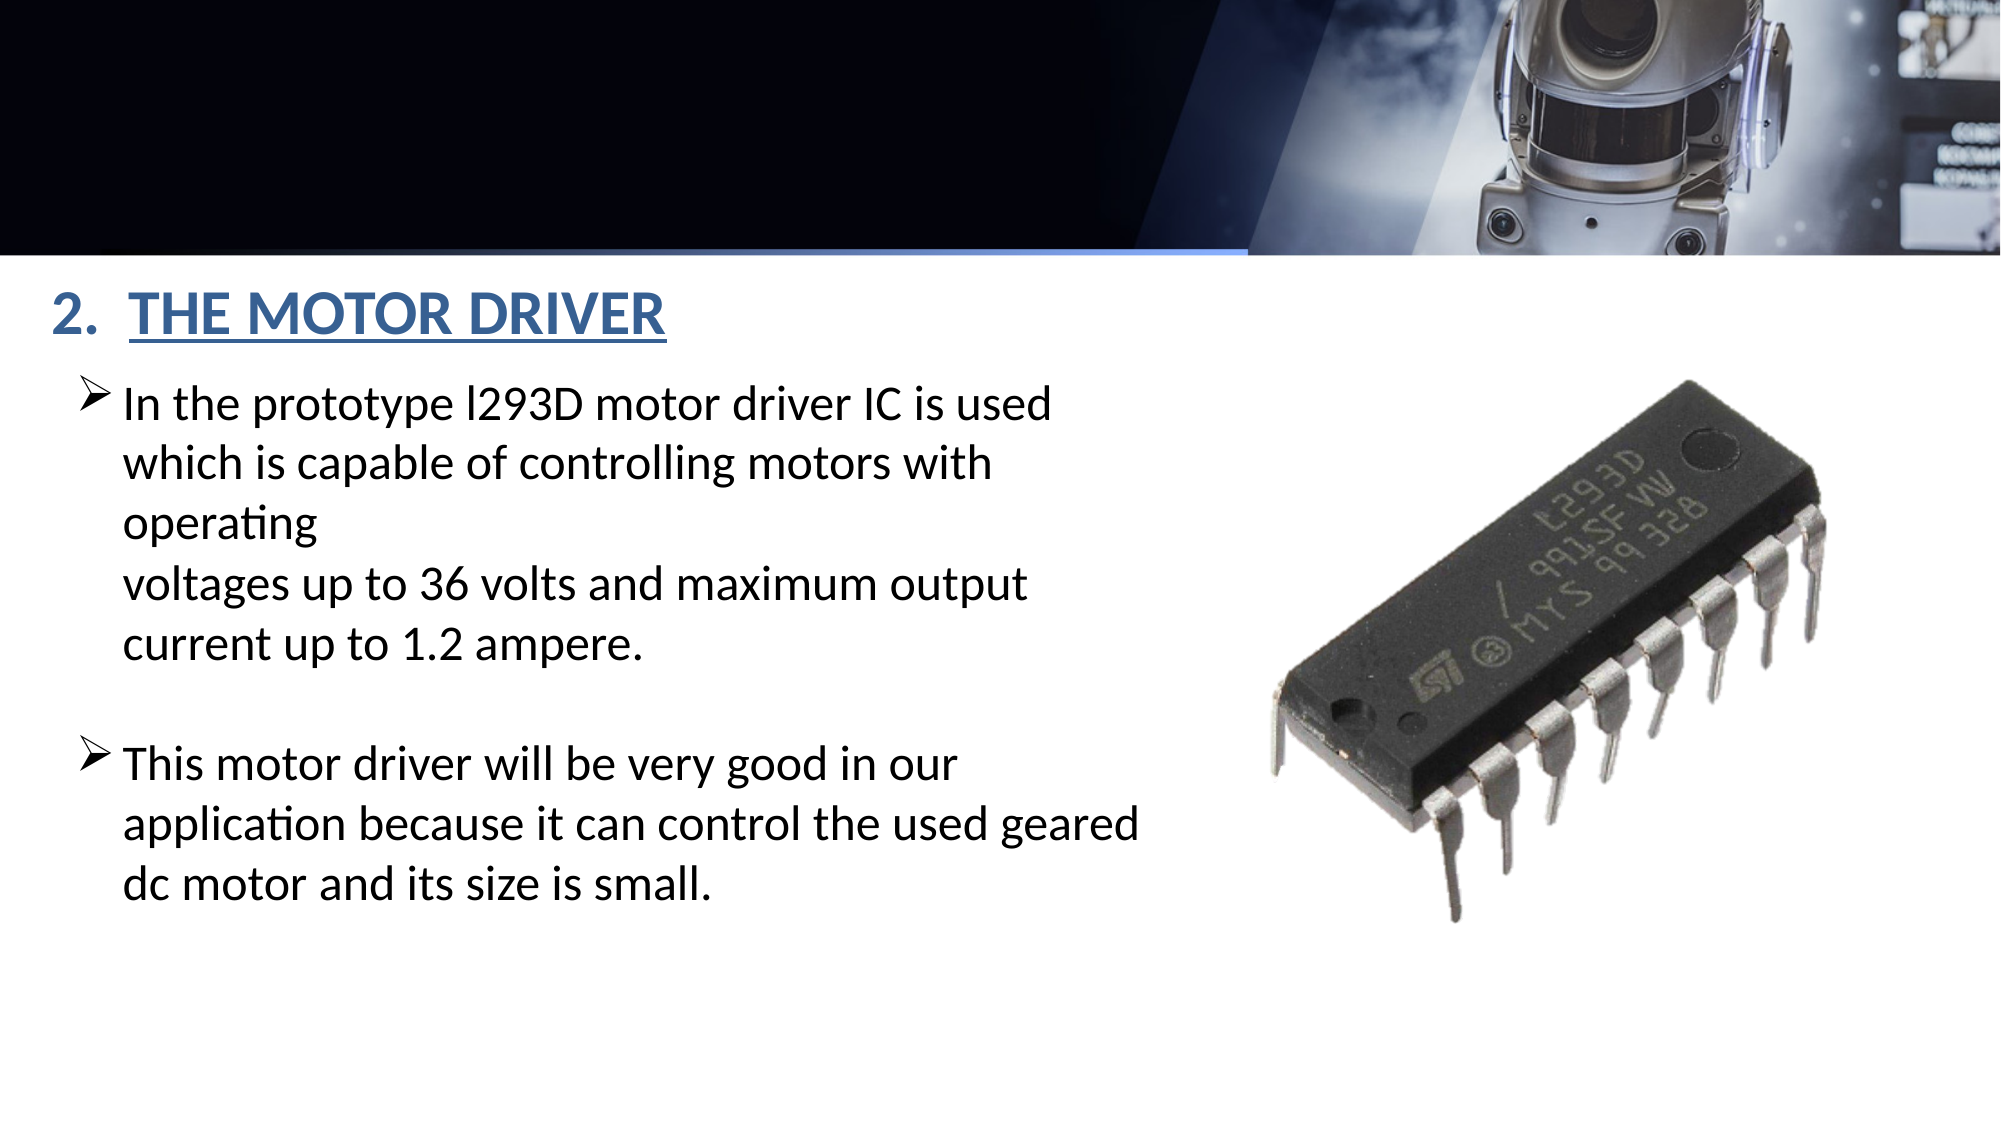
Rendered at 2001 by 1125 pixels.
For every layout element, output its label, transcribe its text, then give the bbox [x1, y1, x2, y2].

picture [0, 0, 2001, 1125]
text_box In the prototype l293D motor driver IC is used which is capable of controlling motors with operating voltages up to 36 volts and maximum output current up to 1.2 ampere. This motor driver will be very good in our application because it can control the used geared dc motor and its size is small. [61, 362, 1161, 978]
title THE MOTOR DRIVER [36, 262, 694, 464]
